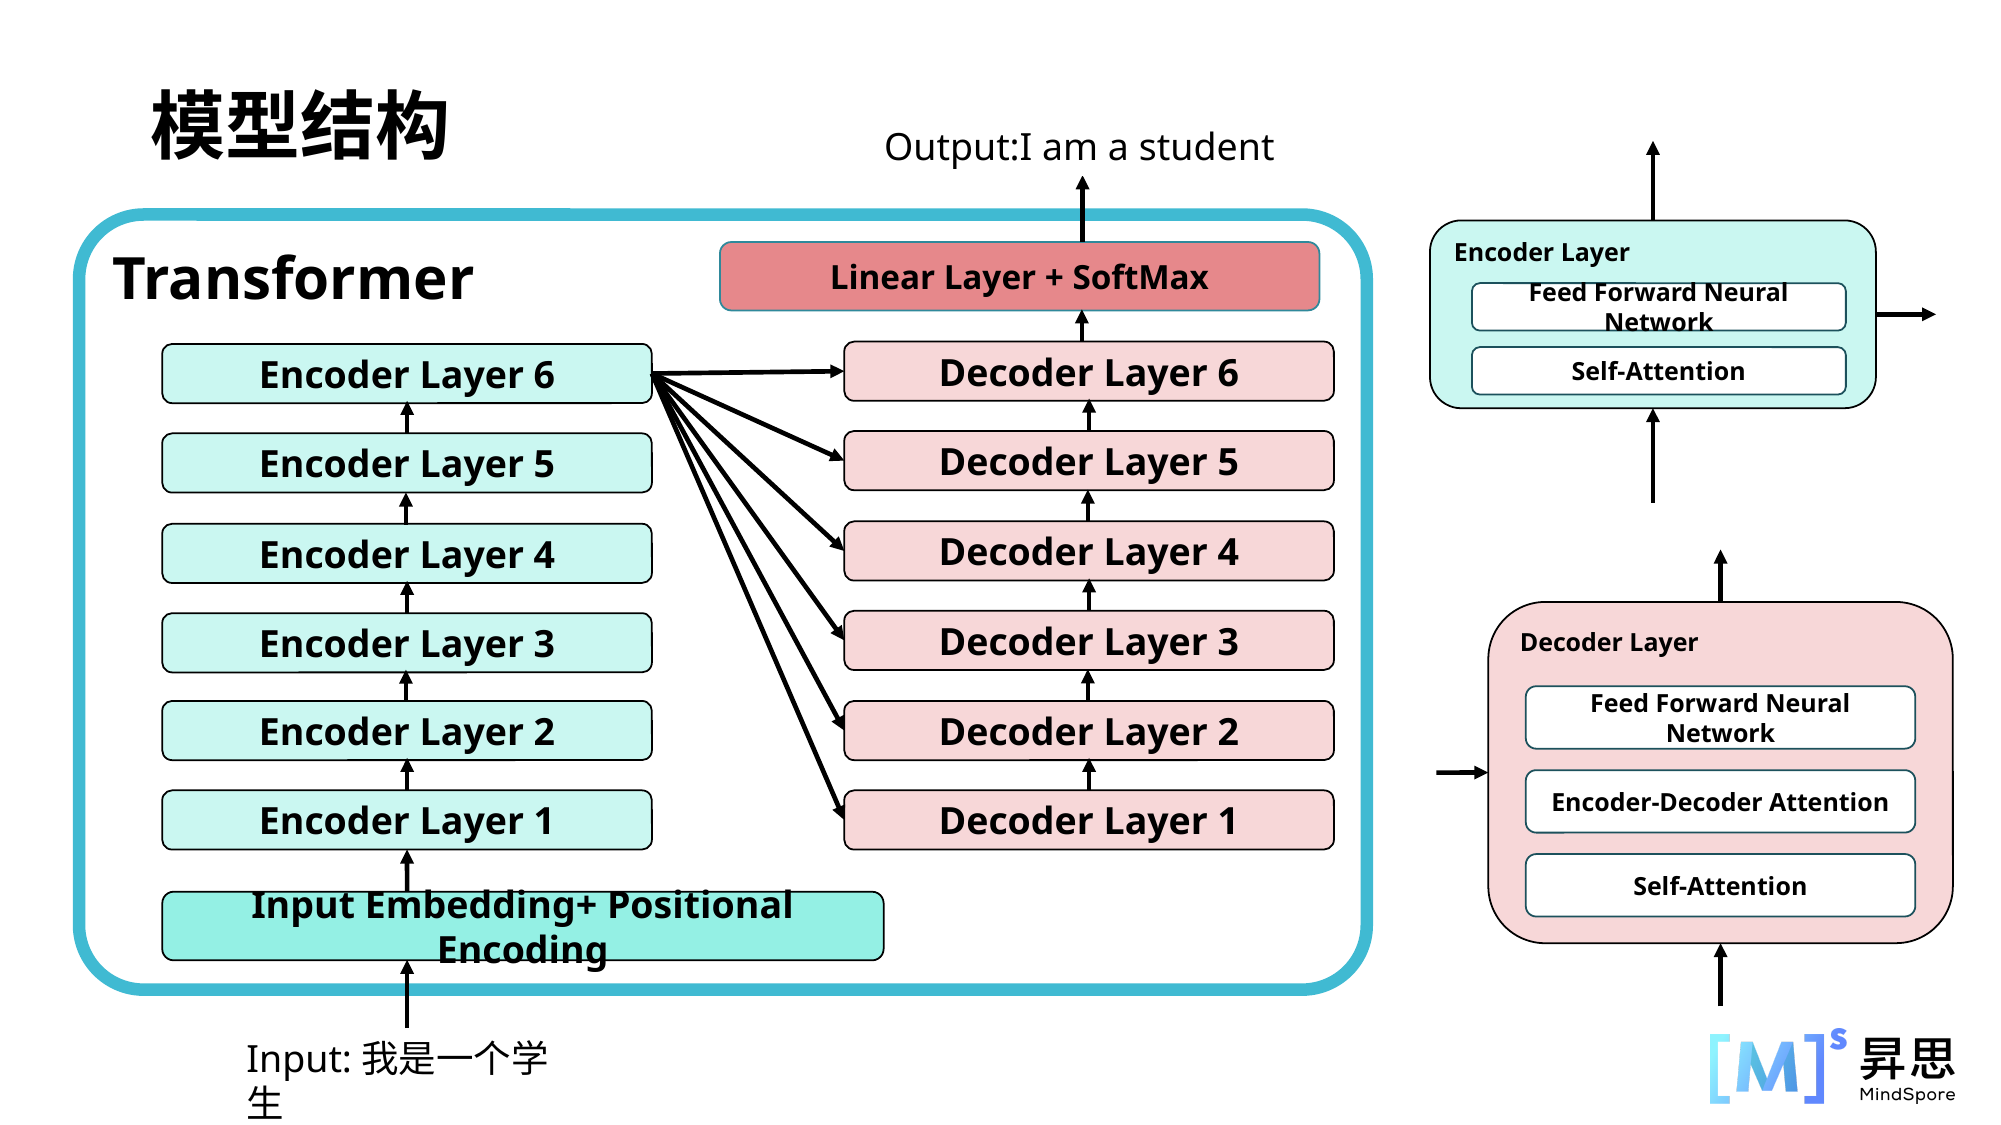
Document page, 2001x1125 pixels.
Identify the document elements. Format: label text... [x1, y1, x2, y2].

list 模型结构 [135, 75, 1779, 184]
picture [1710, 1028, 1955, 1104]
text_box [1436, 549, 1954, 1007]
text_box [1429, 140, 1937, 504]
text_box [78, 115, 1385, 1089]
